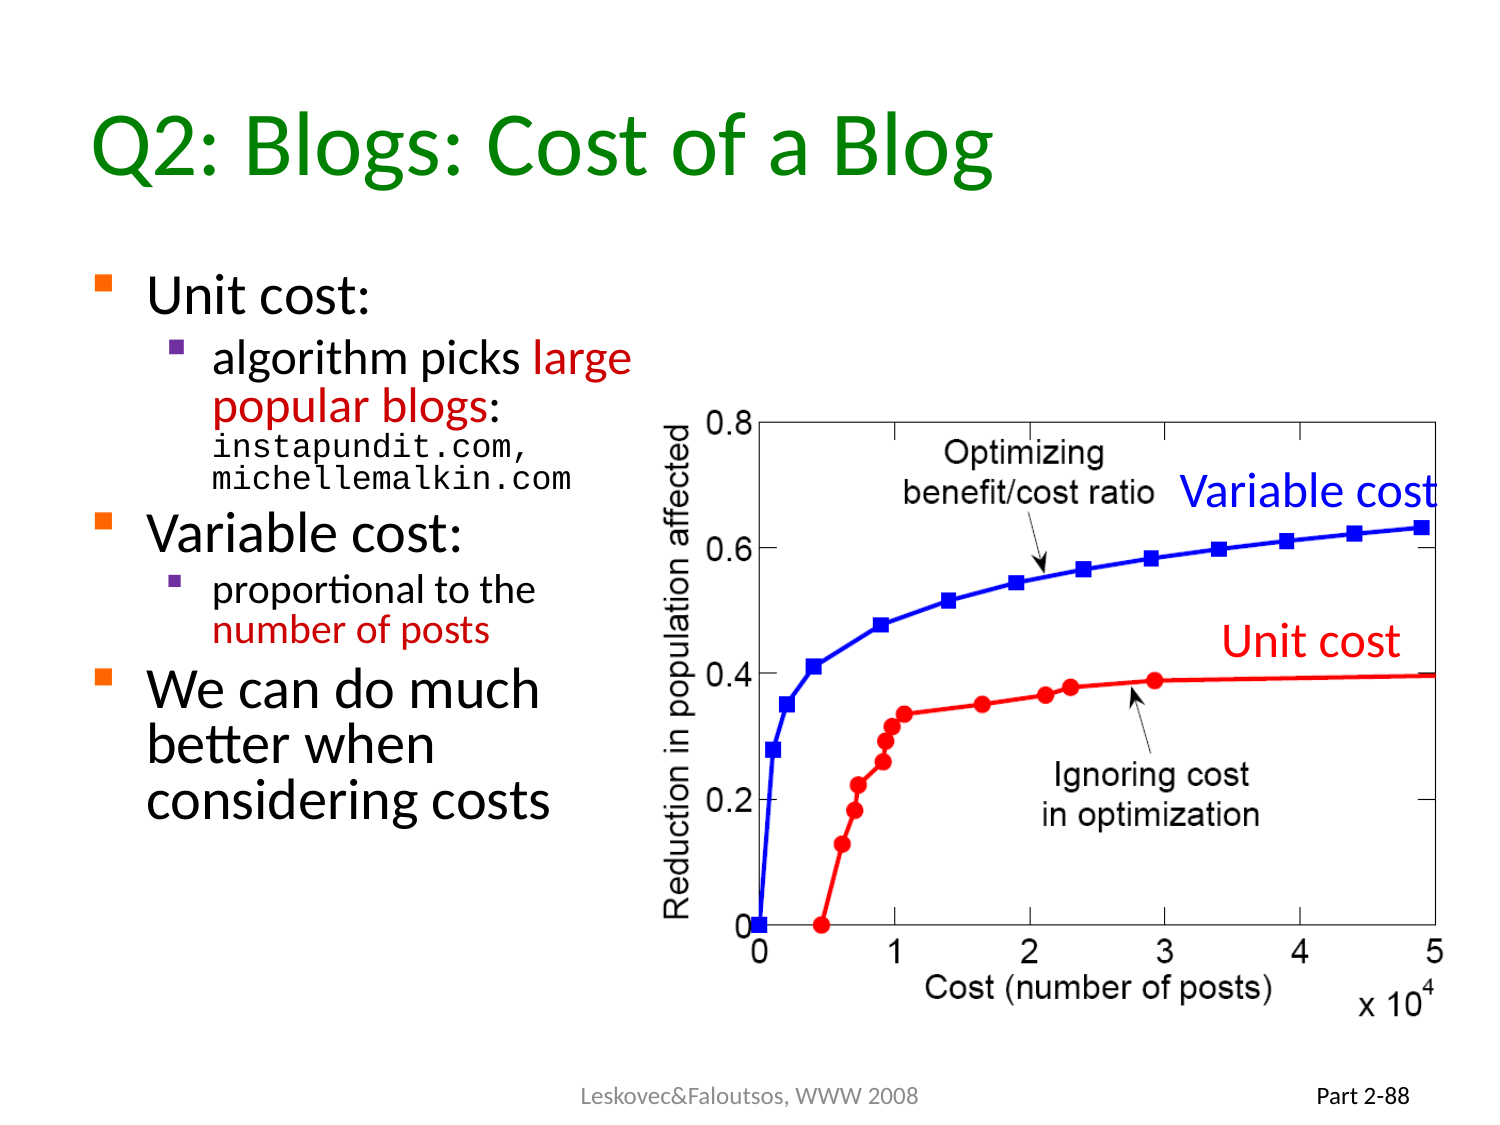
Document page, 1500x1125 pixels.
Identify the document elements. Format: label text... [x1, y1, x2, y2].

picture [651, 399, 1451, 1026]
footer Leskovec&Faloutsos, WWW 2008 [512, 1065, 988, 1125]
title Q2: Blogs: Cost of a Blog [75, 45, 1425, 233]
slide_number Part 2-88 [1074, 1065, 1425, 1125]
list Unit cost: algorithm picks large popular blogs: instapundit.com, michellemalkin.com Variable cost: proportional to the number of posts We can do much better when considering costs [75, 262, 650, 1038]
